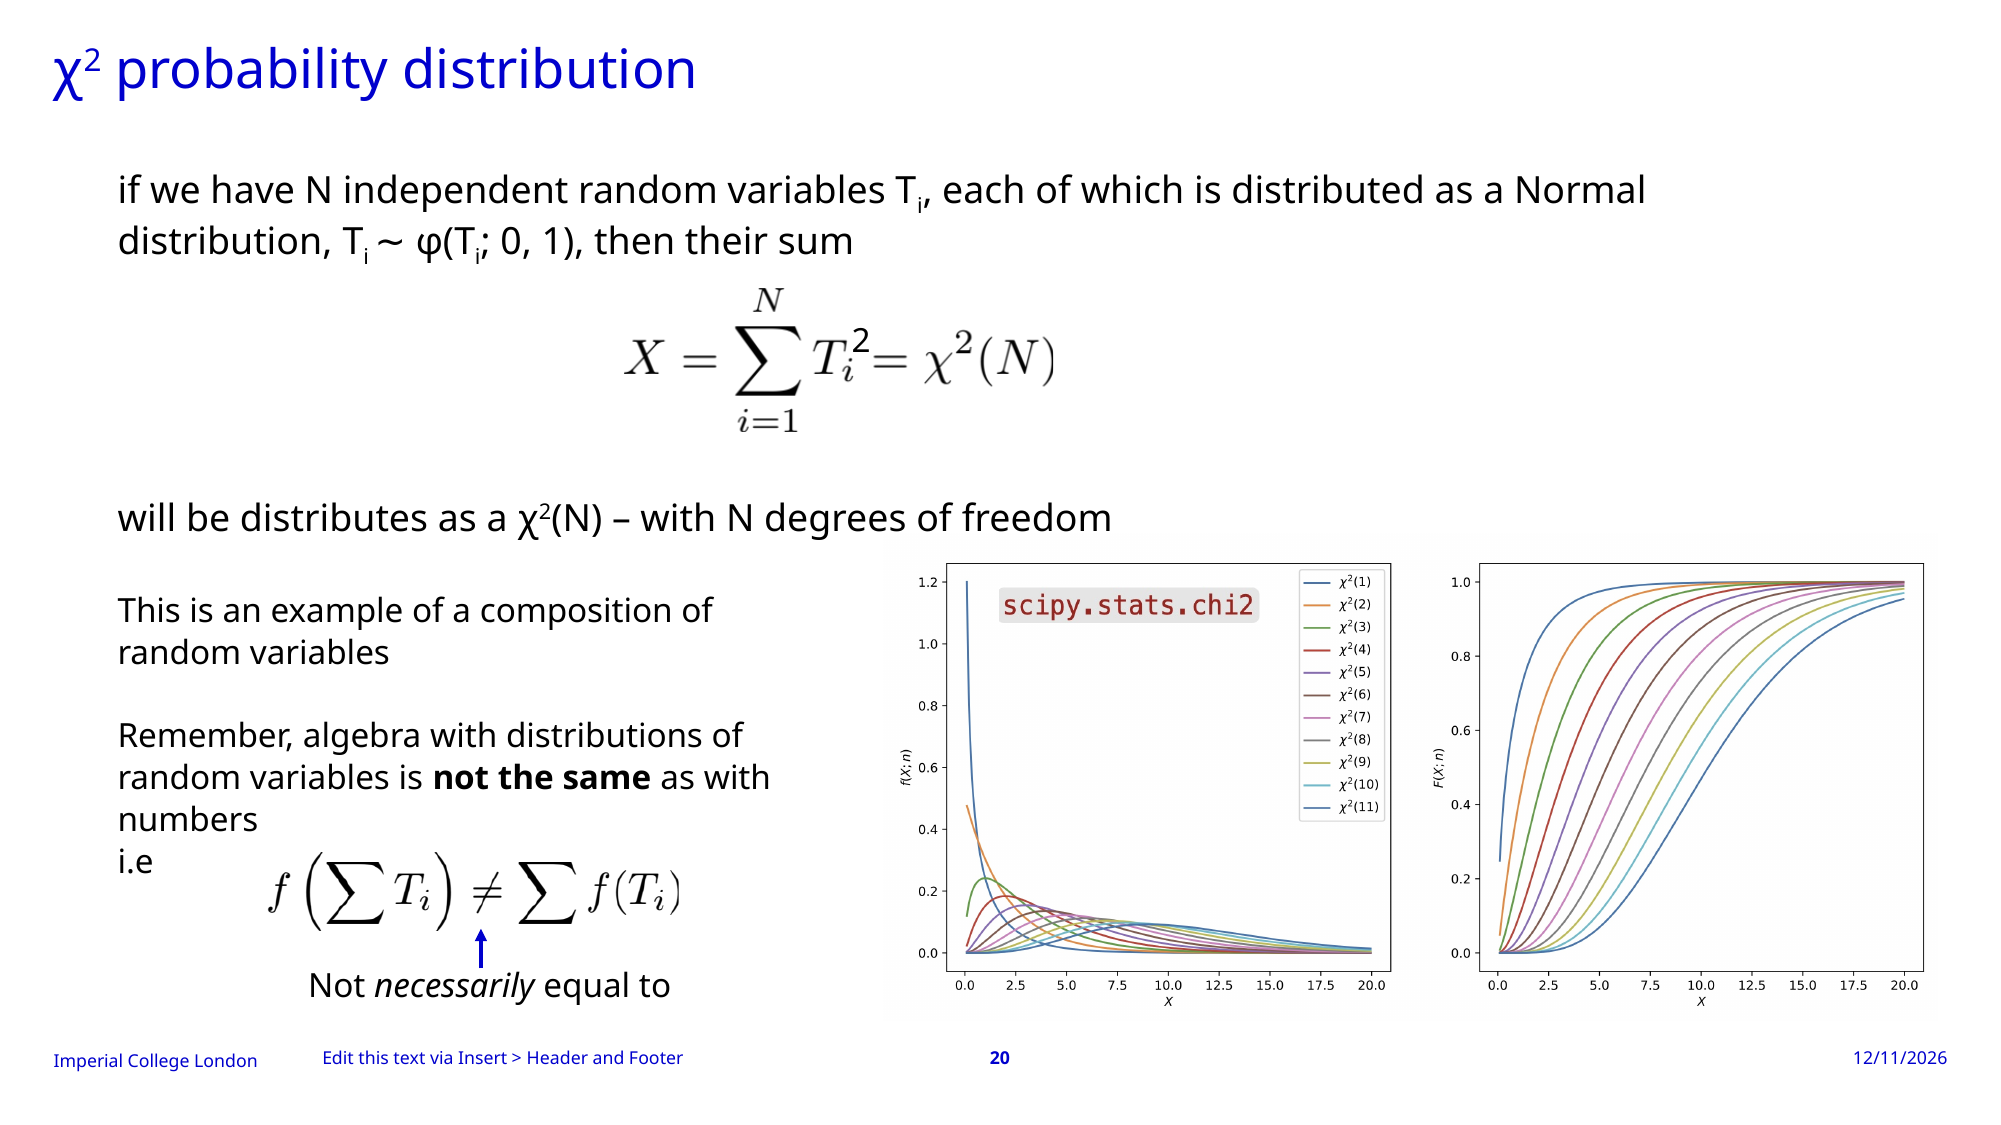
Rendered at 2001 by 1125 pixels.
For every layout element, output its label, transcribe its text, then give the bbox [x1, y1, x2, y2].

slide_number 20 [973, 1048, 1027, 1072]
picture [266, 851, 679, 931]
text_box This is an example of a composition of random variables Remember, algebra with distributions of random variables is not the same as with numbers i.e [117, 586, 829, 971]
picture [623, 288, 1054, 432]
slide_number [1745, 1048, 1948, 1072]
text_box Not necessarily equal to [308, 961, 674, 1010]
picture [883, 533, 1938, 1021]
text_box if we have N independent random variables Ti, each of which is distributed as a Normal distribution, Ti ∼ φ(Ti; 0, 1), then their sum will be distributes as a χ2(N) – with N degrees of freedom [102, 158, 1746, 636]
title χ2 probability distribution [53, 41, 1947, 104]
footer Edit this text via Insert > Header and Footer [322, 1048, 884, 1072]
